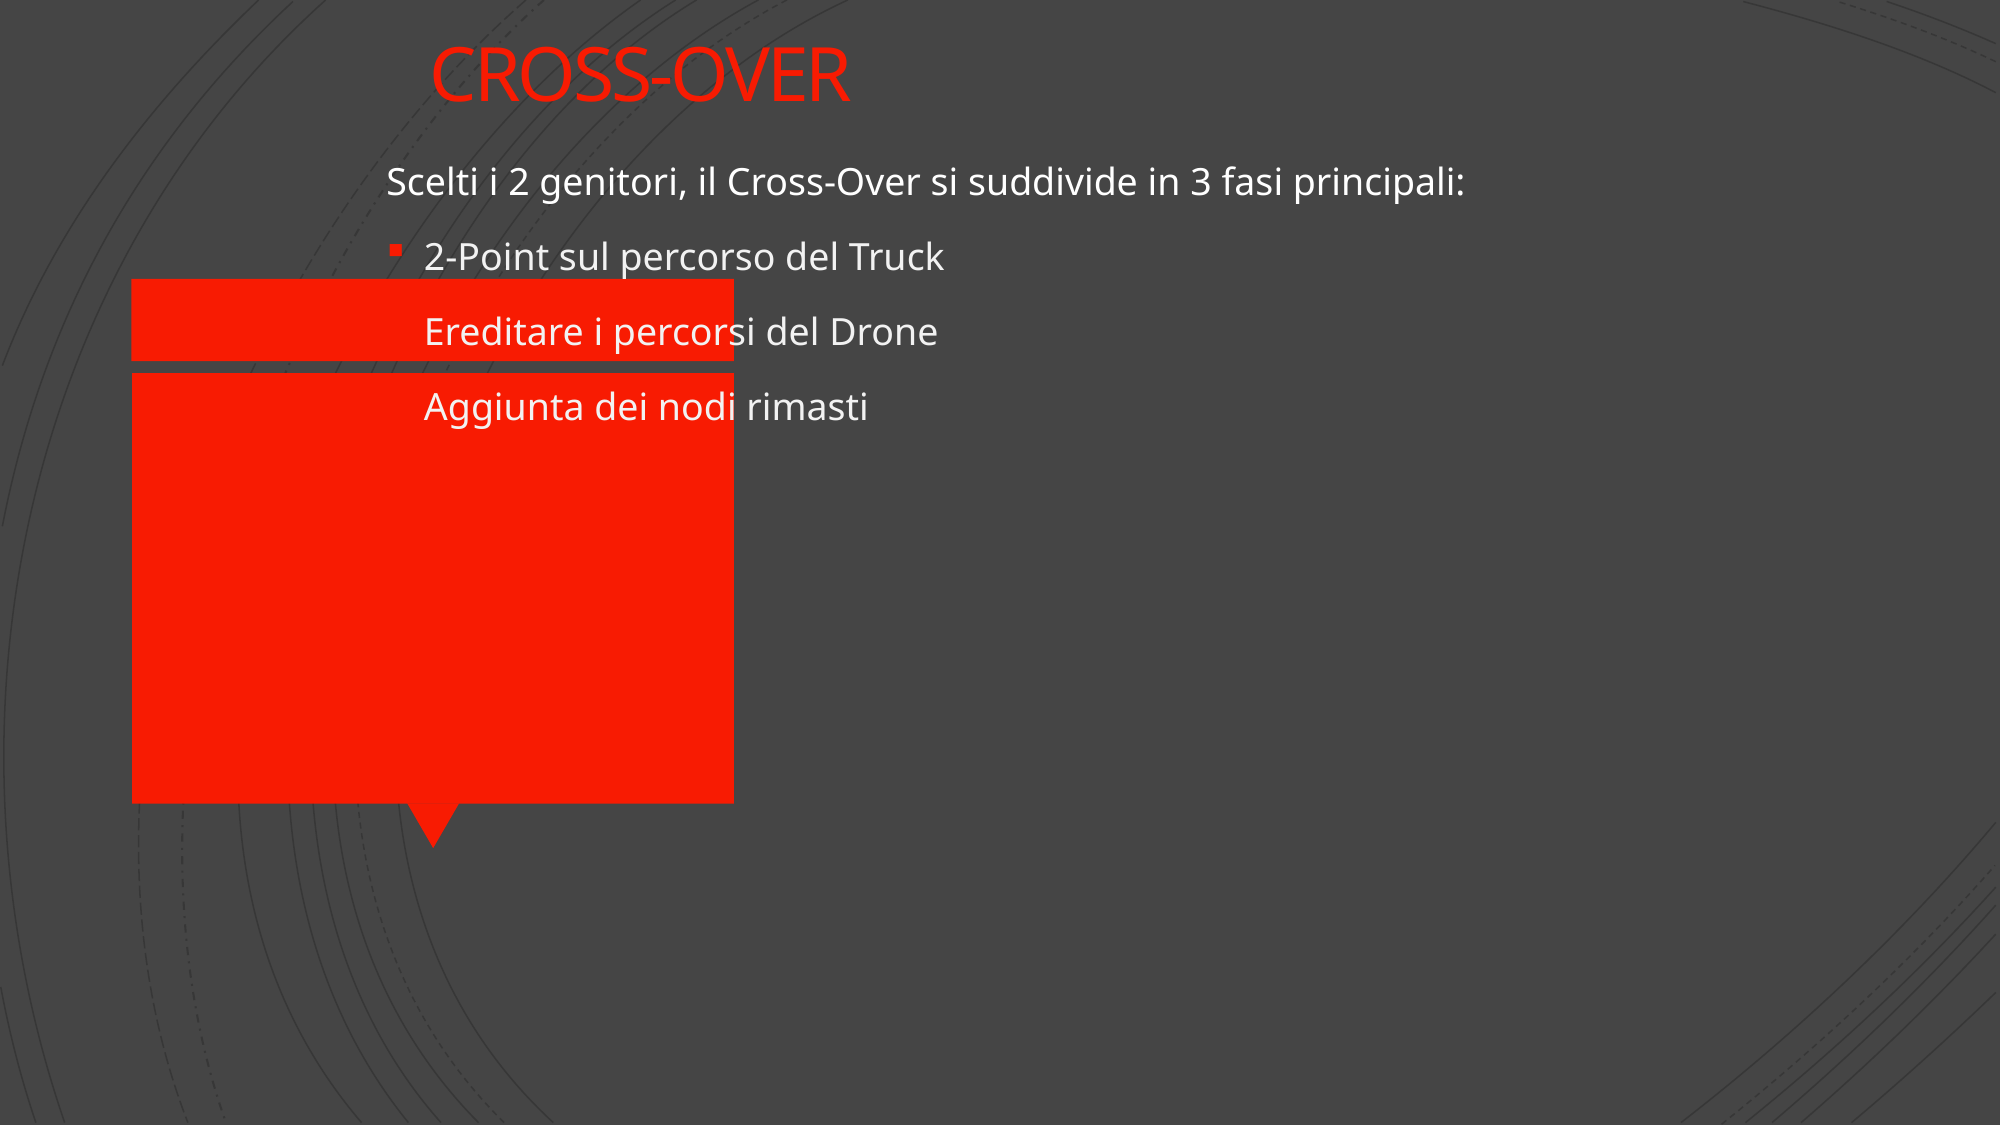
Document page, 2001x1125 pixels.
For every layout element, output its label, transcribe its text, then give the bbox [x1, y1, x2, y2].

title CROSS-OVER [392, 3, 1415, 141]
list Scelti i 2 genitori, il Cross-Over si suddivide in 3 fasi principali: 2-Point sul percorso del Truck Ereditare i percorsi del Drone Aggiunta dei nodi rimasti [371, 141, 1957, 911]
